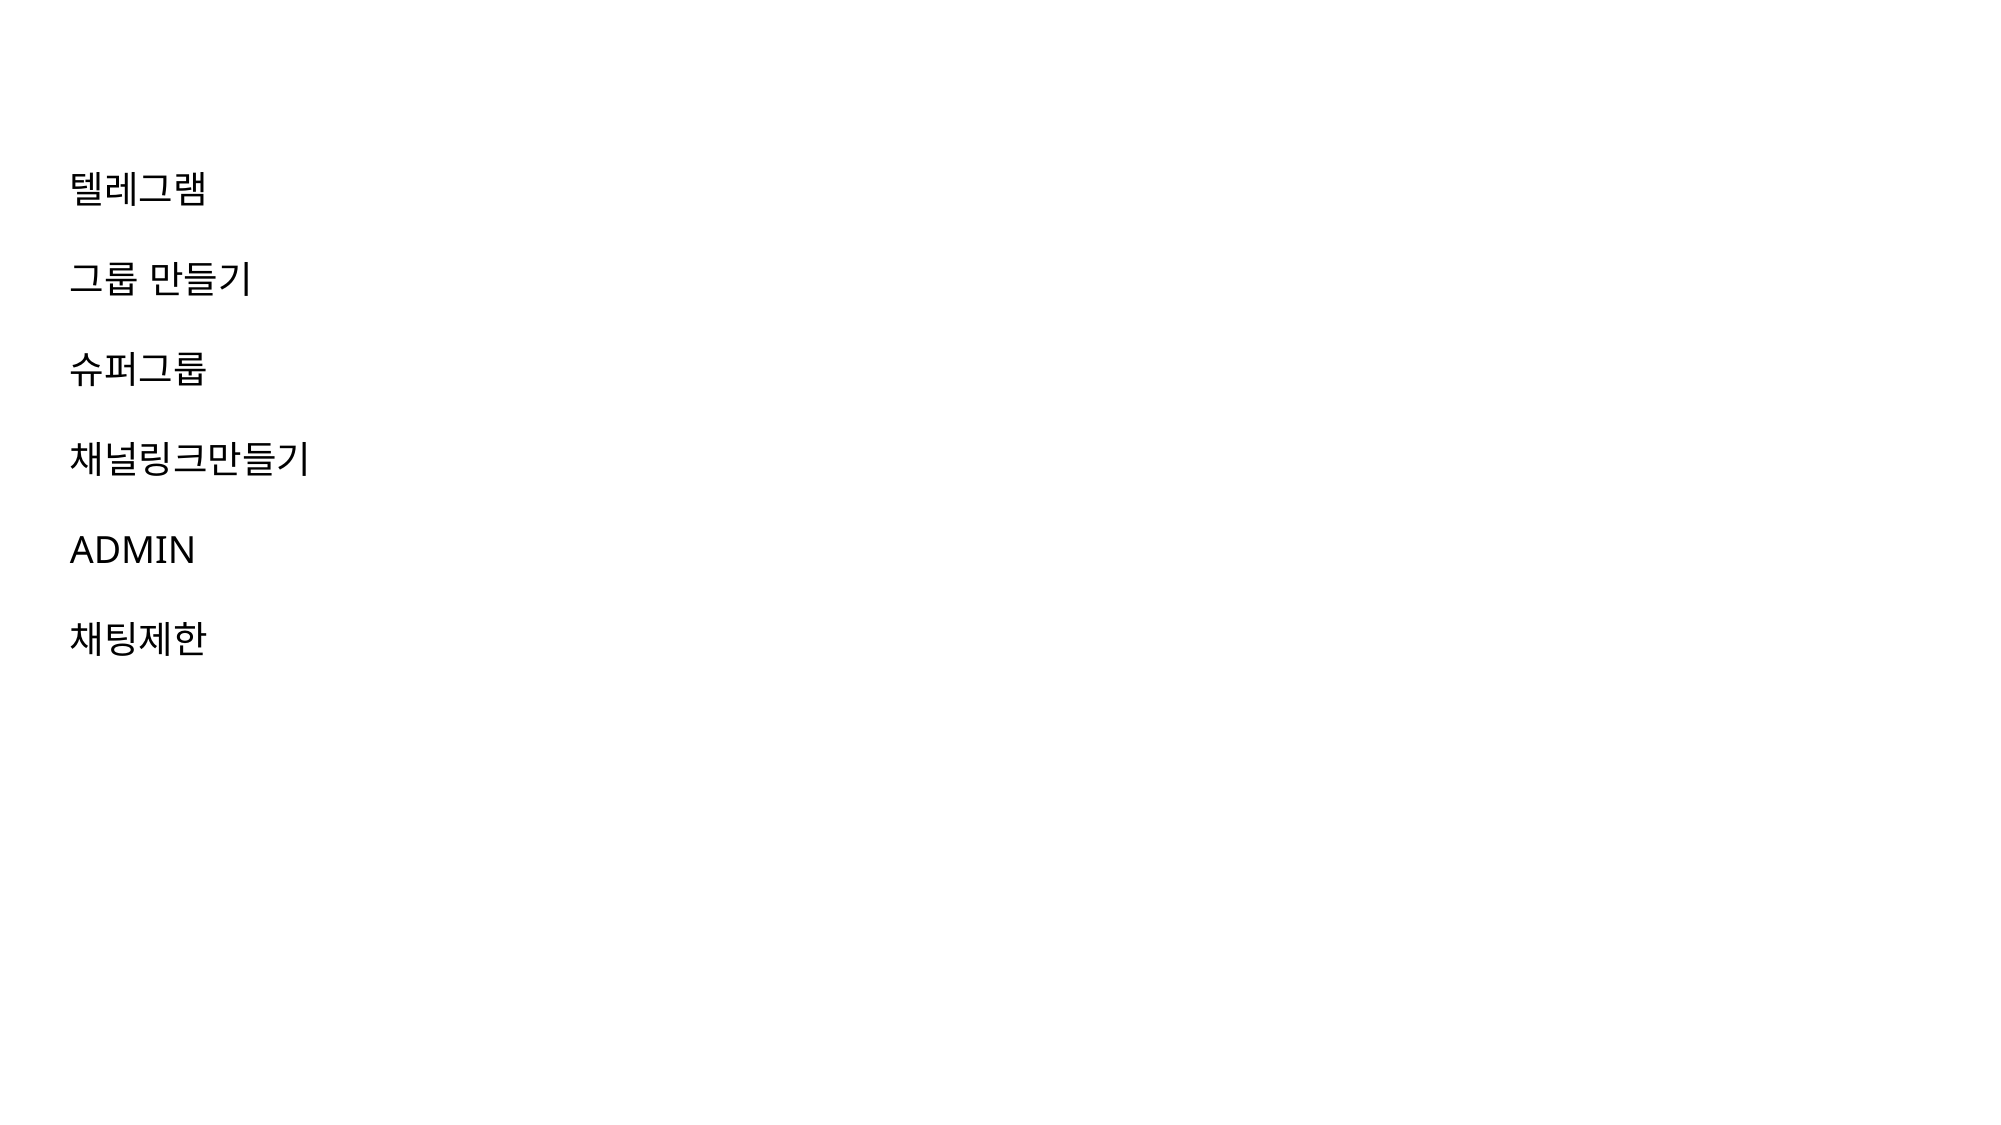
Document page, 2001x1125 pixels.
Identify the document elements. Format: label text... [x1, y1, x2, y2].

text_box 텔레그램 그룹 만들기 슈퍼그룹 채널링크만들기 ADMIN 채팅제한 [55, 113, 1055, 714]
